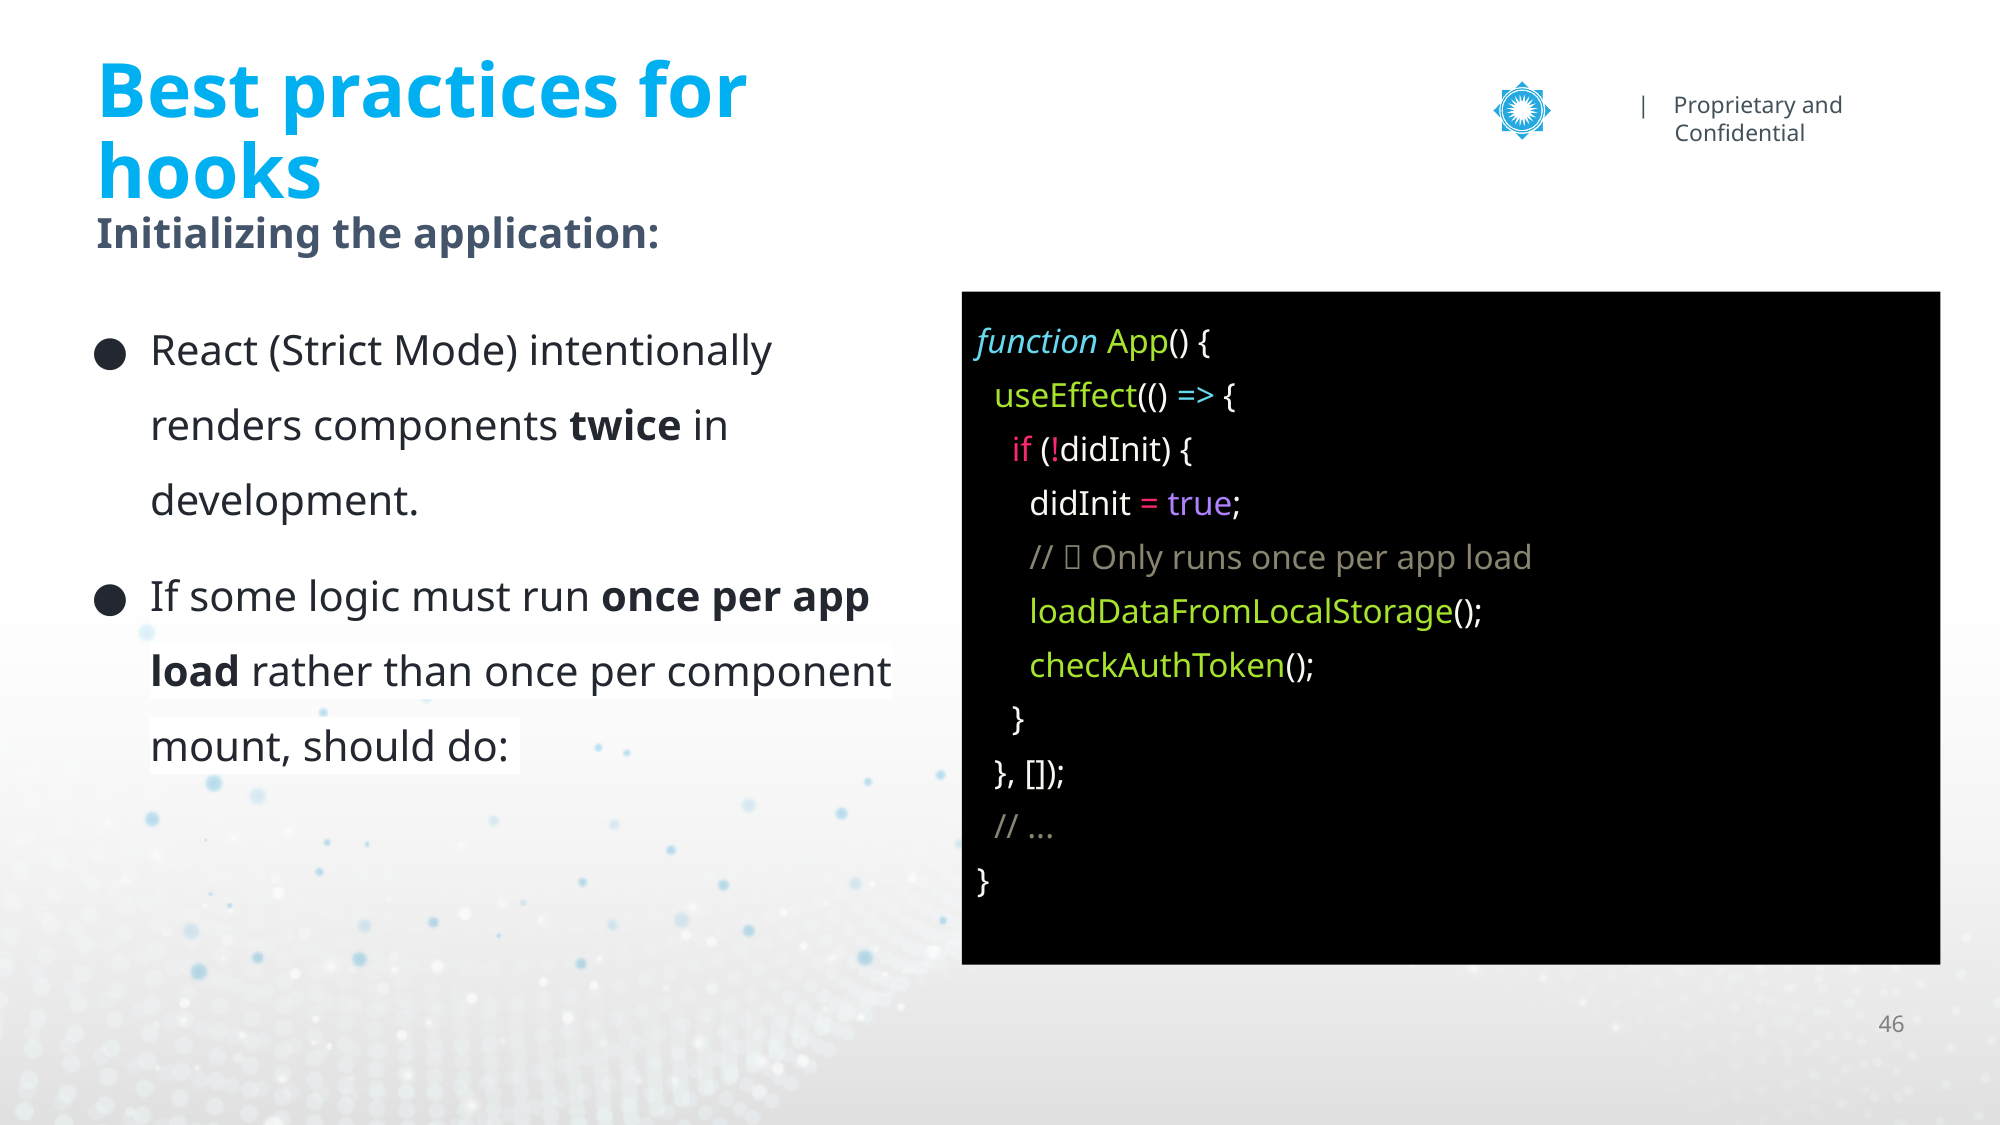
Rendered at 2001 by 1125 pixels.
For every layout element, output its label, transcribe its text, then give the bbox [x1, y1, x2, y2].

text_box function App() { useEffect(() => { if (!didInit) { didInit = true; // ✅ Only runs once per app load loadDataFromLocalStorage(); checkAuthToken(); } }, []); // ... } [961, 291, 1941, 965]
list Initializing the application: [81, 204, 1433, 338]
text_box React (Strict Mode) intentionally renders components twice in development. If some logic must run once per app load rather than once per component mount, should do: [60, 291, 941, 859]
picture [0, 0, 2000, 1125]
title Best practices for hooks [81, 45, 962, 159]
